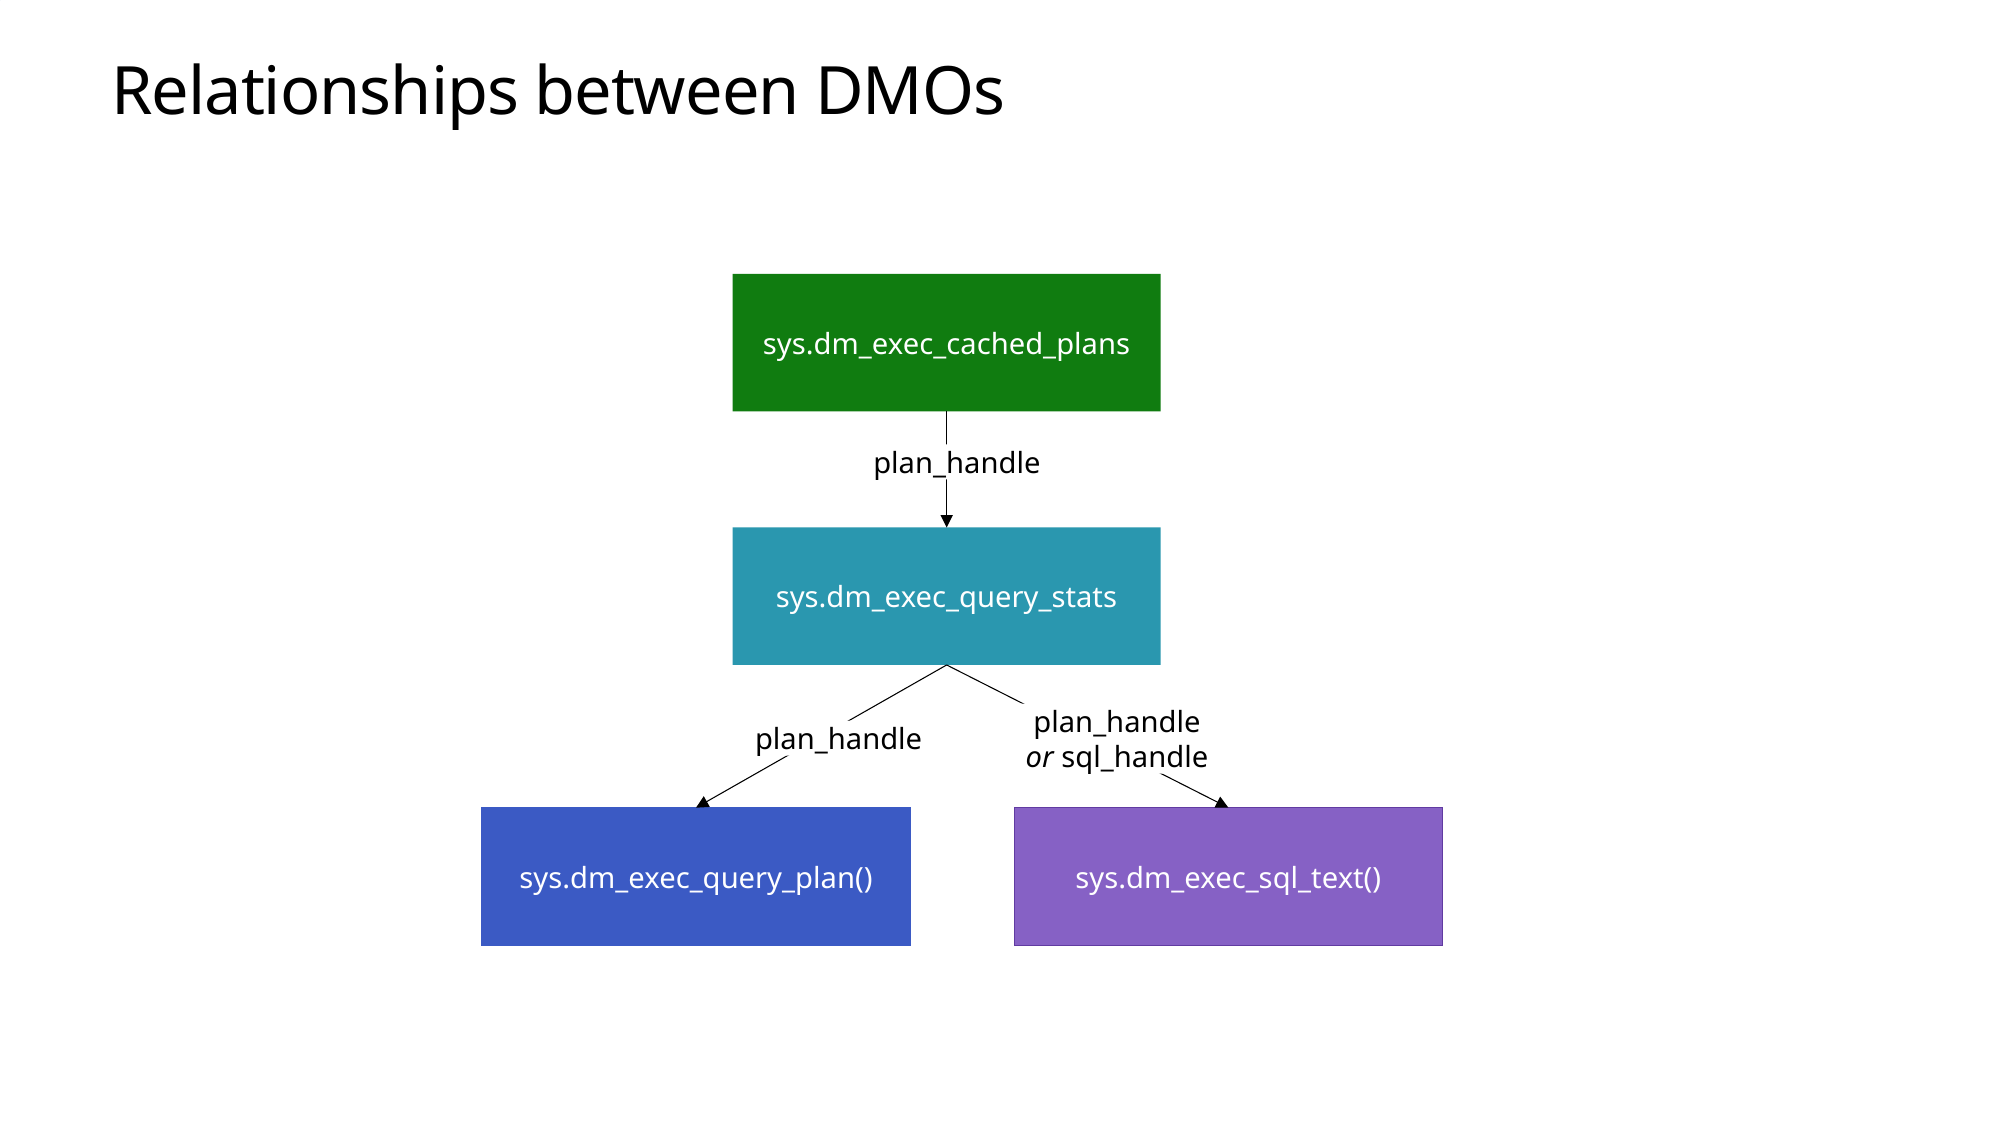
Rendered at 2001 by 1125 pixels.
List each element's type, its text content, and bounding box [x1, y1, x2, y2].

text_box plan_handle [850, 444, 946, 480]
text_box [695, 664, 946, 808]
text_box sys.dm_exec_query_stats [732, 527, 1161, 664]
text_box sys.dm_exec_sql_text() [1014, 807, 1443, 946]
text_box plan_handle [947, 444, 1064, 480]
text_box sys.dm_exec_query_plan() [481, 807, 911, 946]
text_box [946, 664, 1229, 808]
text_box sys.dm_exec_cached_plans [732, 273, 1161, 412]
title Relationships between DMOs [111, 52, 1893, 129]
